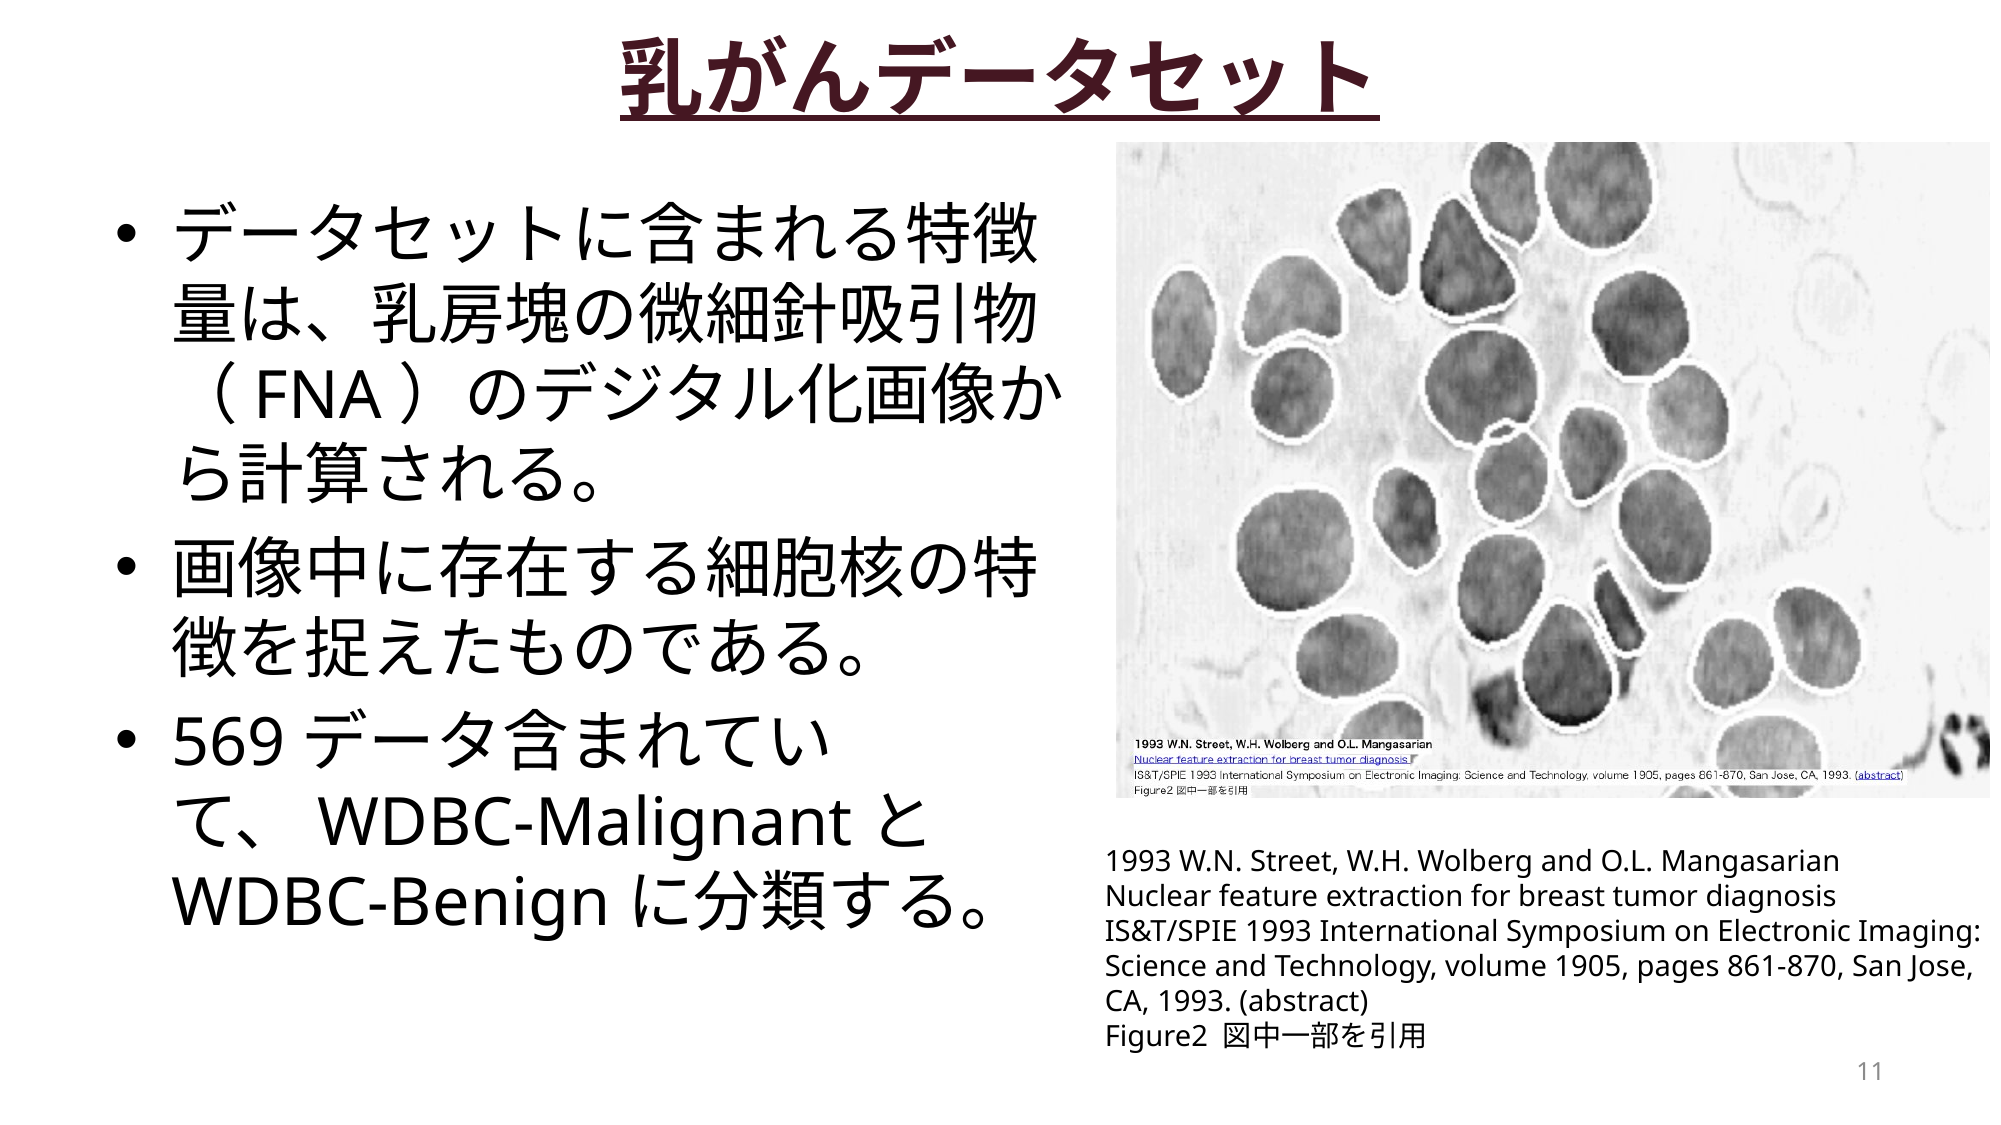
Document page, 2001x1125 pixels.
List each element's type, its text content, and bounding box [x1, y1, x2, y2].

slide_number 11 [1433, 1060, 1900, 1103]
picture [1116, 142, 1990, 798]
text_box 1993 W.N. Street, W.H. Wolberg and O.L. Mangasarian Nuclear feature extraction for breast tumor diagnosis IS&T/SPIE 1993 International Symposium on Electronic Imaging: Science and Technology, volume 1905, pages 861-870, San Jose, CA, 1993. (abstract) Figure2 図中一部を引用 [1090, 834, 2000, 1060]
list データセットに含まれる特徴量は、乳房塊の微細針吸引物（FNA）のデジタル化画像から計算される。 画像中に存在する細胞核の特徴を捉えたものである。 569データ含まれていて、WDBC-MalignantとWDBC-Benignに分類する。 [99, 184, 1117, 1005]
title 乳がんデータセット [99, 16, 1900, 134]
